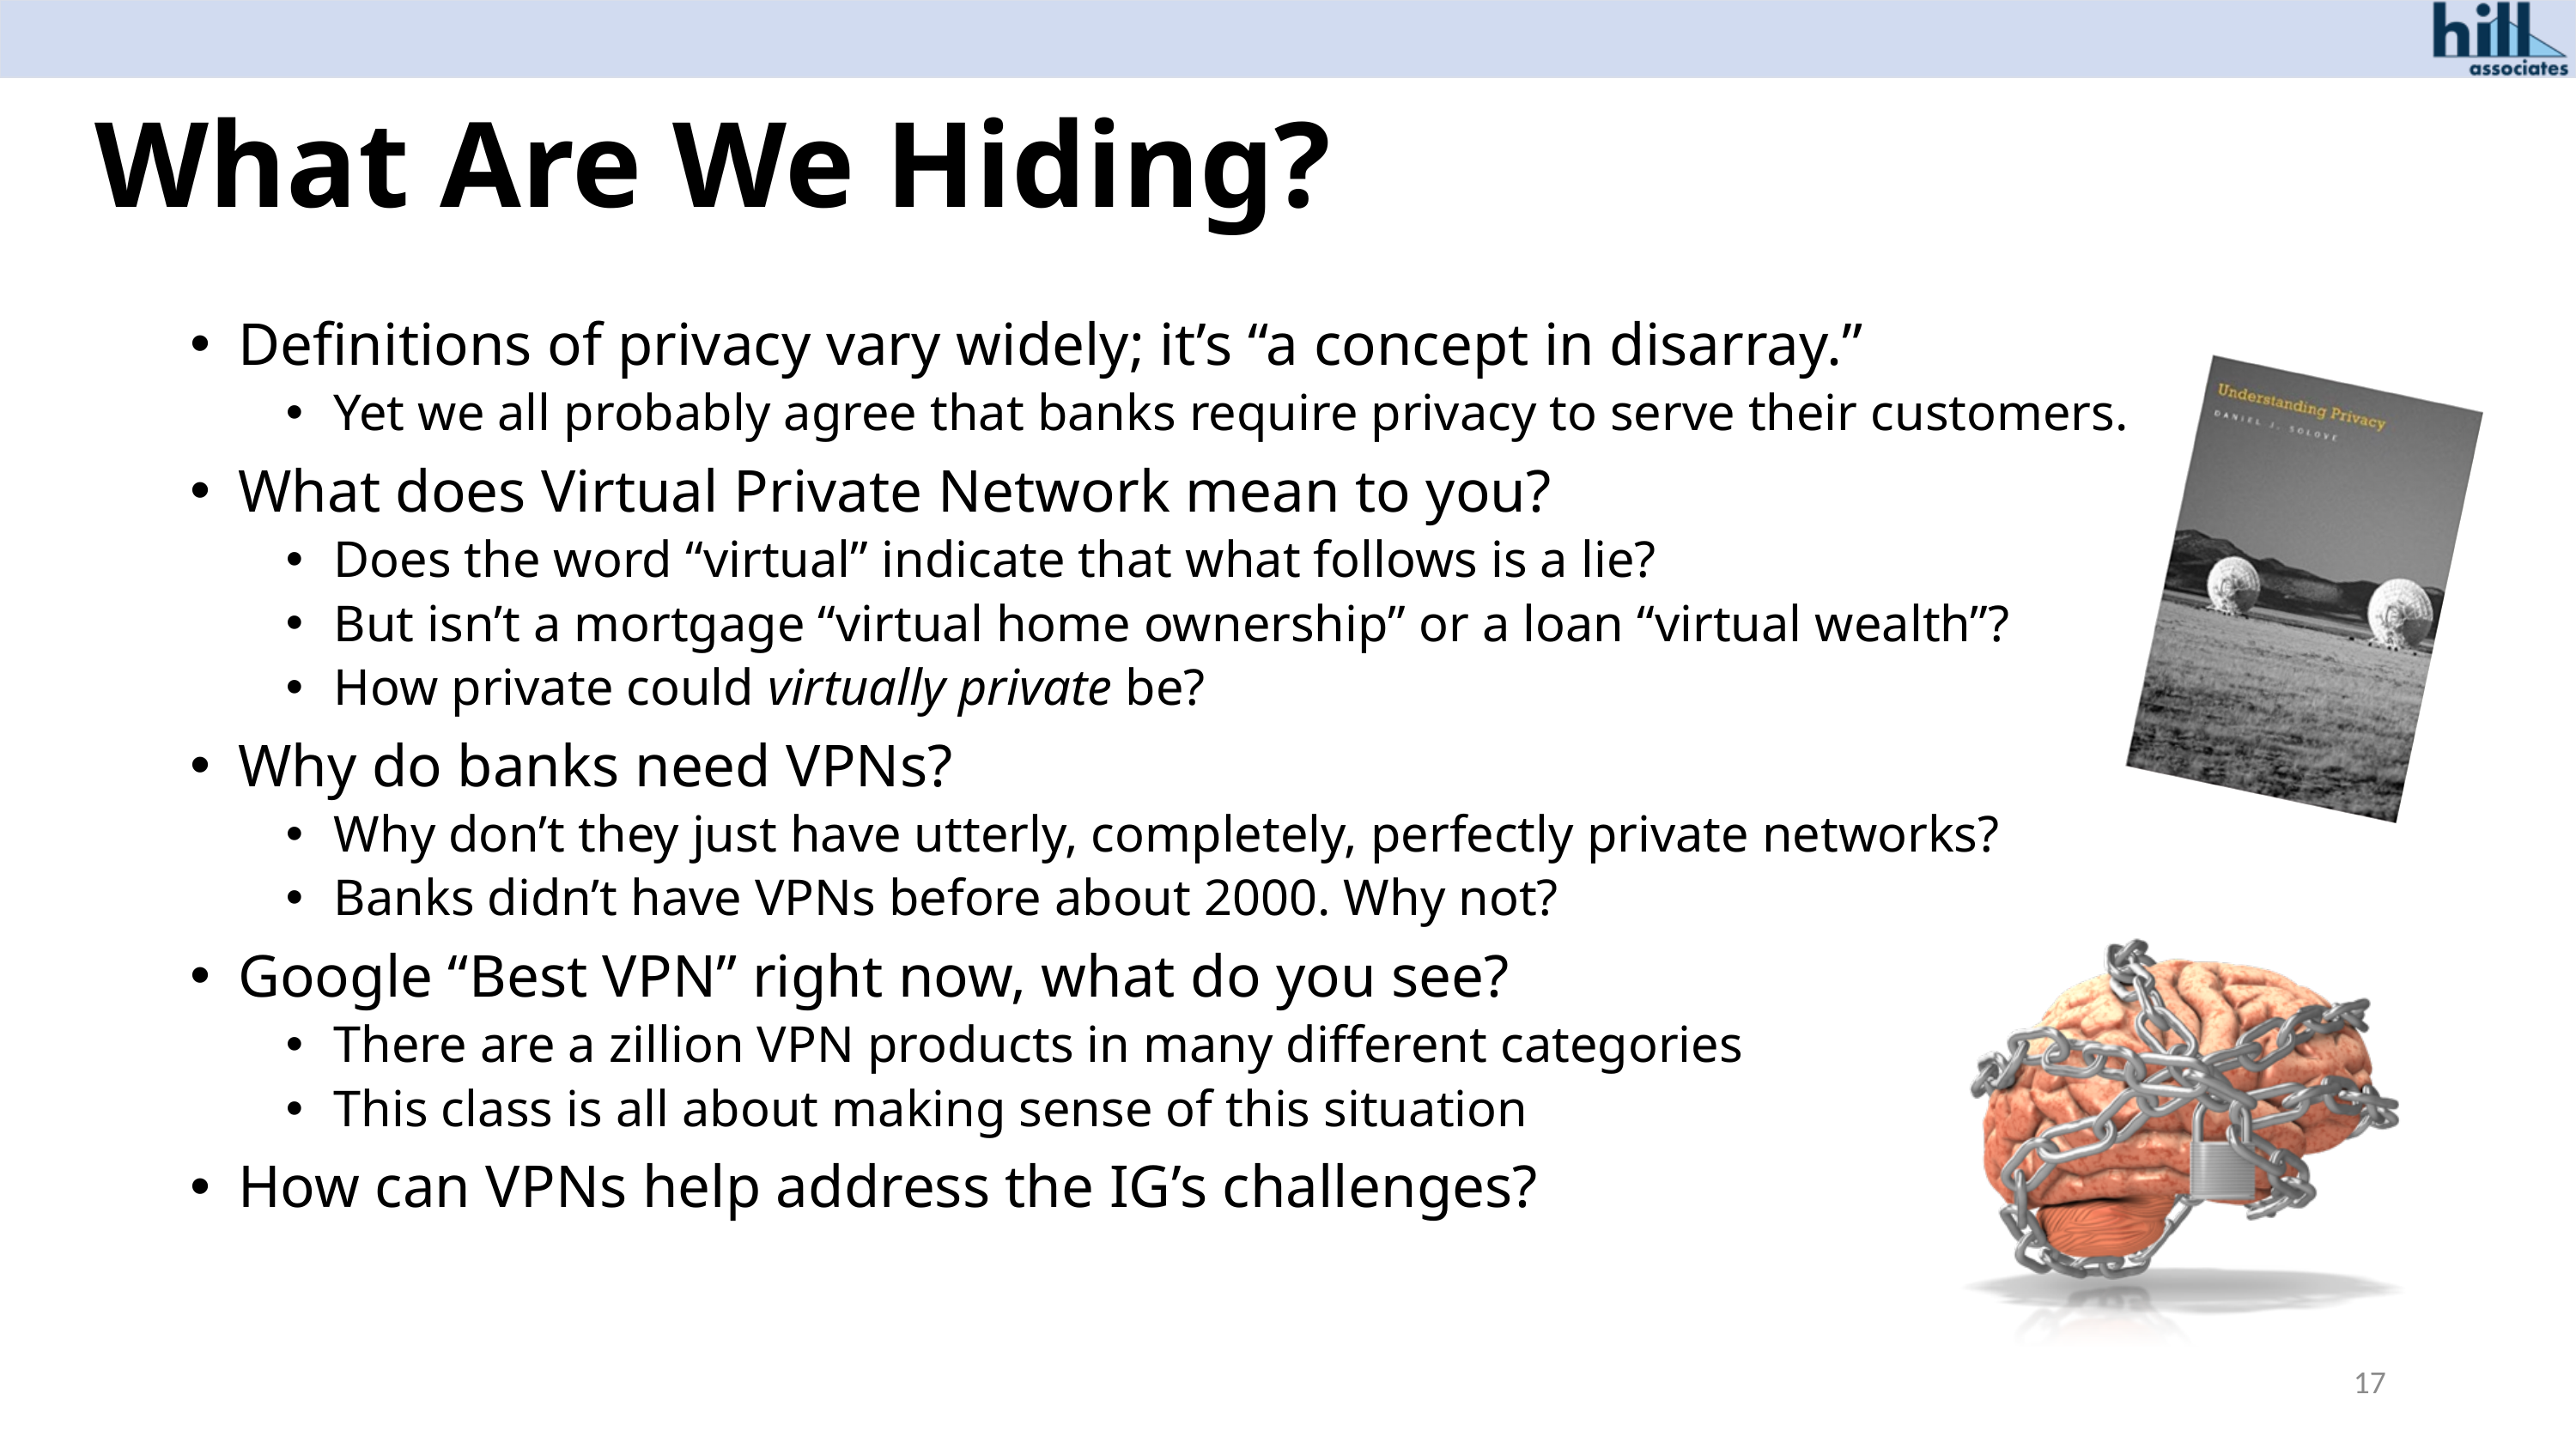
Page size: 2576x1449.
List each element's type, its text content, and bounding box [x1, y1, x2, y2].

picture [1947, 930, 2430, 1349]
title What Are We Hiding? [82, 28, 2305, 309]
picture [2126, 355, 2482, 822]
slide_number 17 [1819, 1343, 2399, 1420]
list Definitions of privacy vary widely; it’s “a concept in disarray.” Yet we all probably agree that banks require privacy to serve their customers. What does Virtual Private Network mean to you? Does the word “virtual” indicate that what follows is a lie? But isn’t a mortgage “virtual home ownership” or a loan “virtual wealth”? How private could virtually private be? Why do banks need VPNs? Why don’t they just have utterly, completely, perfectly private networks? Banks didn’t have VPNs before about 2000. Why not? Google “Best VPN” right now, what do you see? There are a zillion VPN products in many different categories This class is all about making sense of this situation How can VPNs help address the IG’s challenges? [177, 308, 2154, 1290]
picture [2432, 0, 2576, 80]
